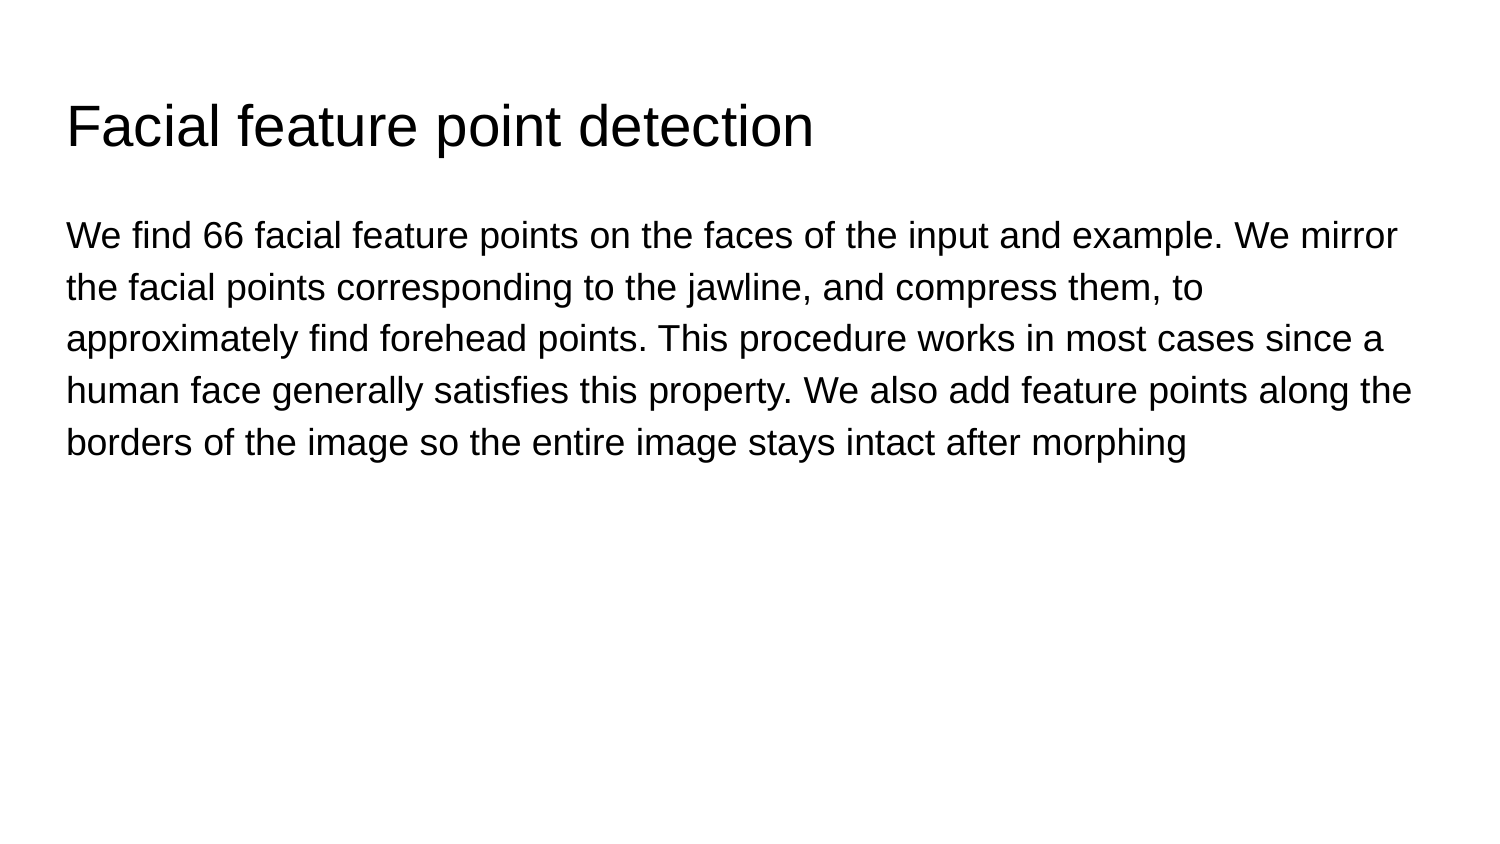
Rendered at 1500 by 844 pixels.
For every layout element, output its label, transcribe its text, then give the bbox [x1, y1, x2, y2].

list We find 66 facial feature points on the faces of the input and example. We mirror the facial points corresponding to the jawline, and compress them, to approximately find forehead points. This procedure works in most cases since a human face generally satisfies this property. We also add feature points along the borders of the image so the entire image stays intact after morphing [51, 189, 1449, 750]
title Facial feature point detection [51, 72, 1449, 167]
